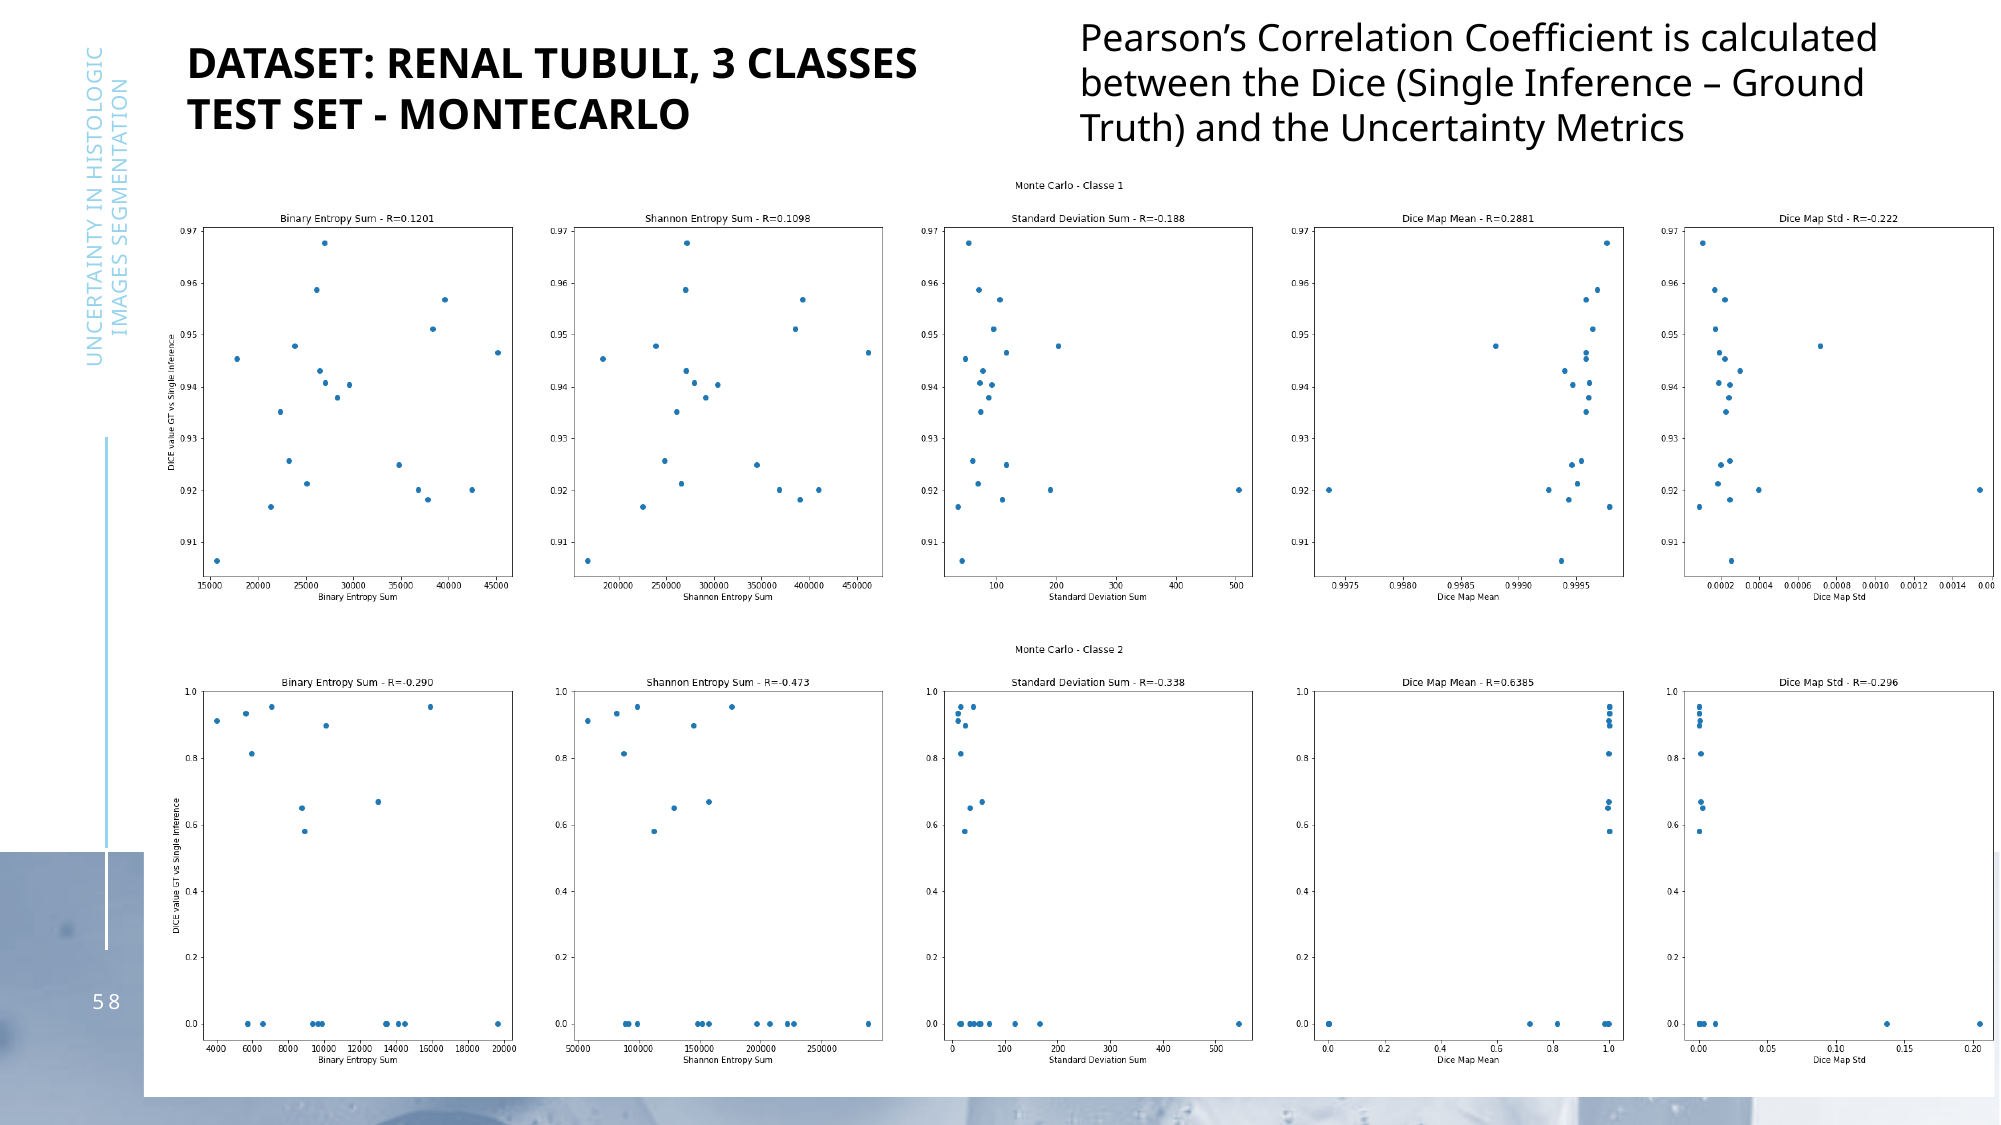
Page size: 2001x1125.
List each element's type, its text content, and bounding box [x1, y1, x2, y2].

picture [143, 171, 1995, 634]
text_box Uncertainty in histologic images segmentation [85, 14, 127, 400]
text_box Test set - Montecarlo [186, 71, 1904, 138]
text_box DATASET: renal tubuli, 3 CLASSES [186, 21, 1904, 71]
text_box Pearson’s Correlation Coefficient is calculated between the Dice (Single Inference – Ground Truth) and the Uncertainty Metrics [1079, 14, 1981, 116]
picture [0, 635, 2000, 1125]
text_box [186, 138, 1904, 171]
